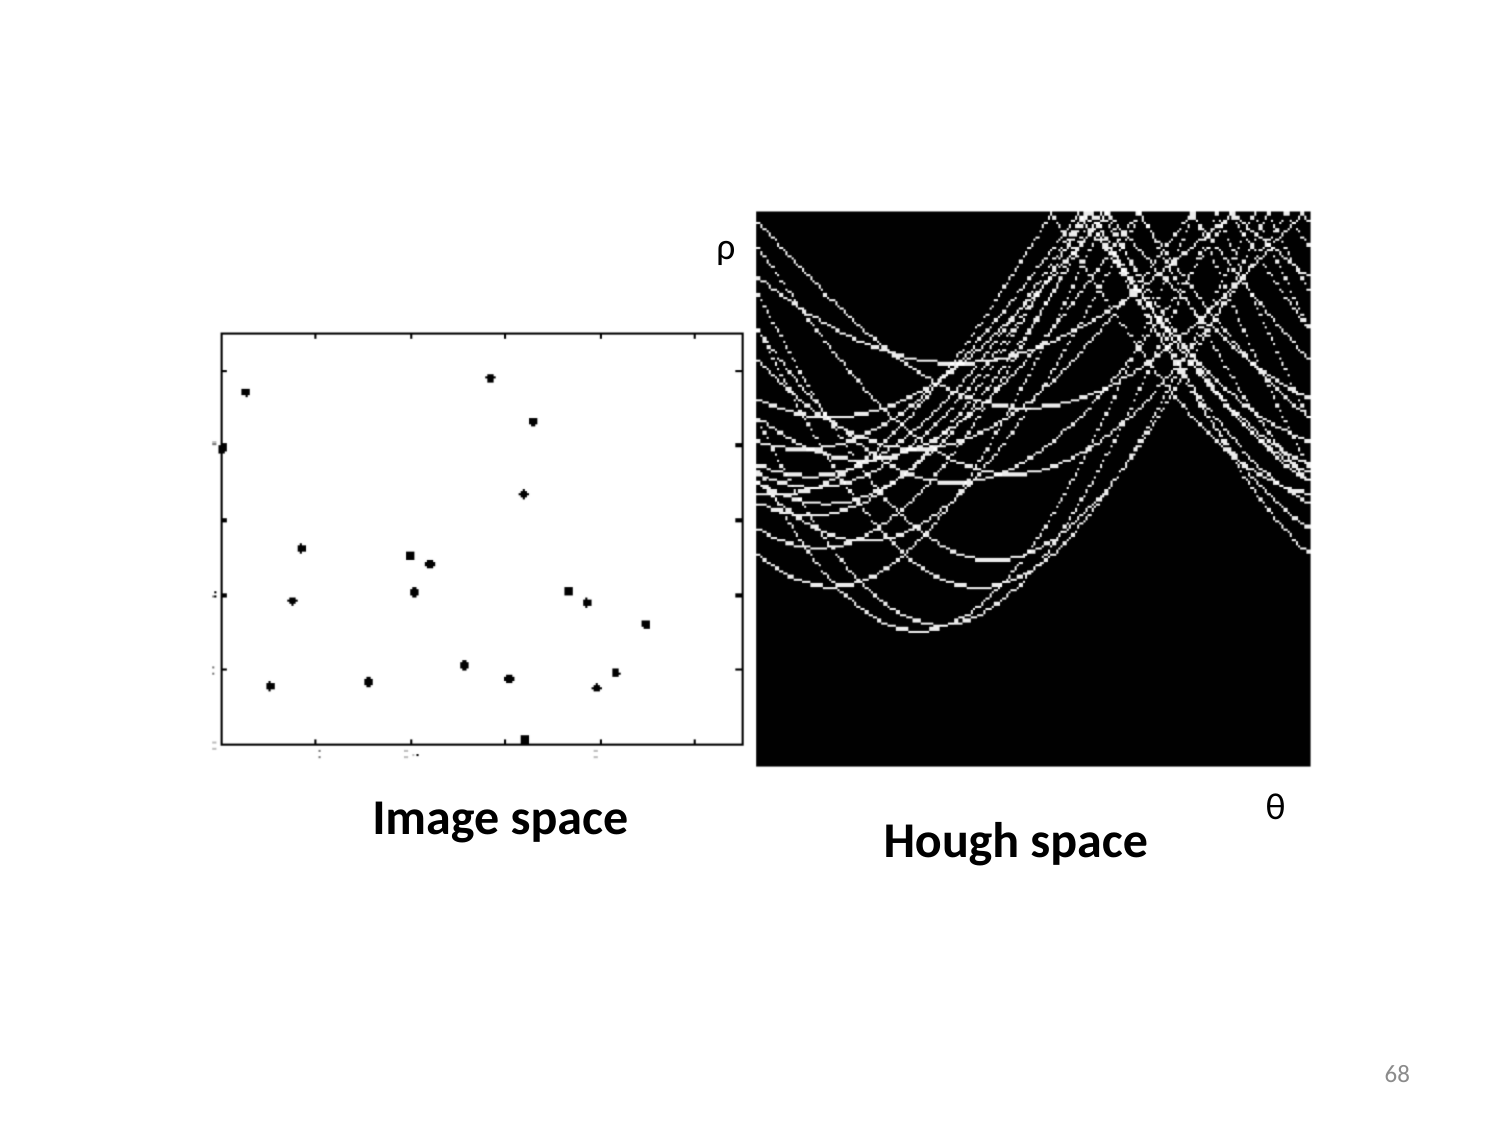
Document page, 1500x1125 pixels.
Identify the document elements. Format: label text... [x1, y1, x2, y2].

text_box Image space [357, 787, 644, 853]
text_box Hough space [868, 800, 1419, 936]
text_box θ [1250, 787, 1301, 835]
slide_number 68 [1074, 1042, 1425, 1103]
picture [180, 199, 1322, 778]
